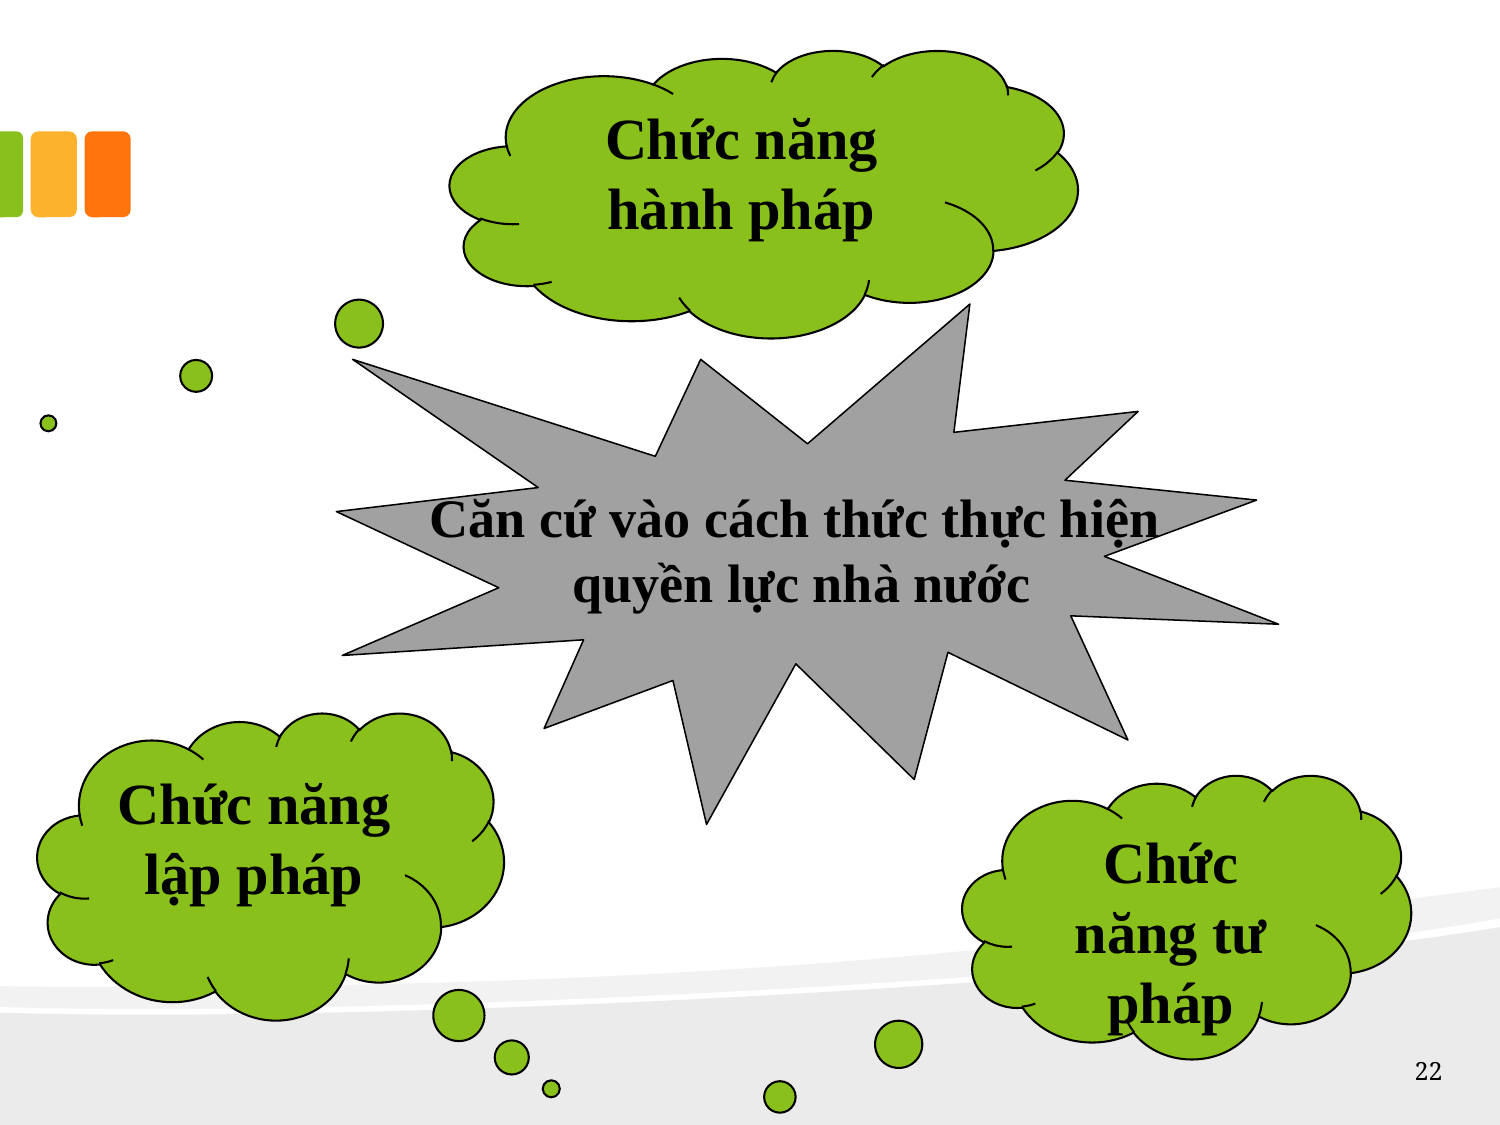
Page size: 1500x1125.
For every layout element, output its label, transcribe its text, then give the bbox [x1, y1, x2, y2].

list [41, 31, 1471, 1071]
text_box Chức năng tư pháp [875, 1020, 923, 1068]
slide_number 22 [1362, 1057, 1463, 1088]
text_box Chức năng lập pháp [494, 1040, 529, 1075]
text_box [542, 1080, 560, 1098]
text_box Chức năng hành pháp [180, 359, 213, 392]
text_box Chức năng lập pháp [37, 713, 505, 1021]
text_box Chức năng tư pháp [764, 1081, 796, 1113]
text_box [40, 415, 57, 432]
text_box Chức năng lập pháp [433, 989, 485, 1042]
text_box Chức năng tư pháp [962, 775, 1412, 1060]
text_box Chức năng hành pháp [449, 50, 1079, 339]
text_box Chức năng hành pháp [335, 299, 384, 348]
text_box Căn cứ vào cách thức thực hiện quyền lực nhà nước [335, 303, 1280, 826]
